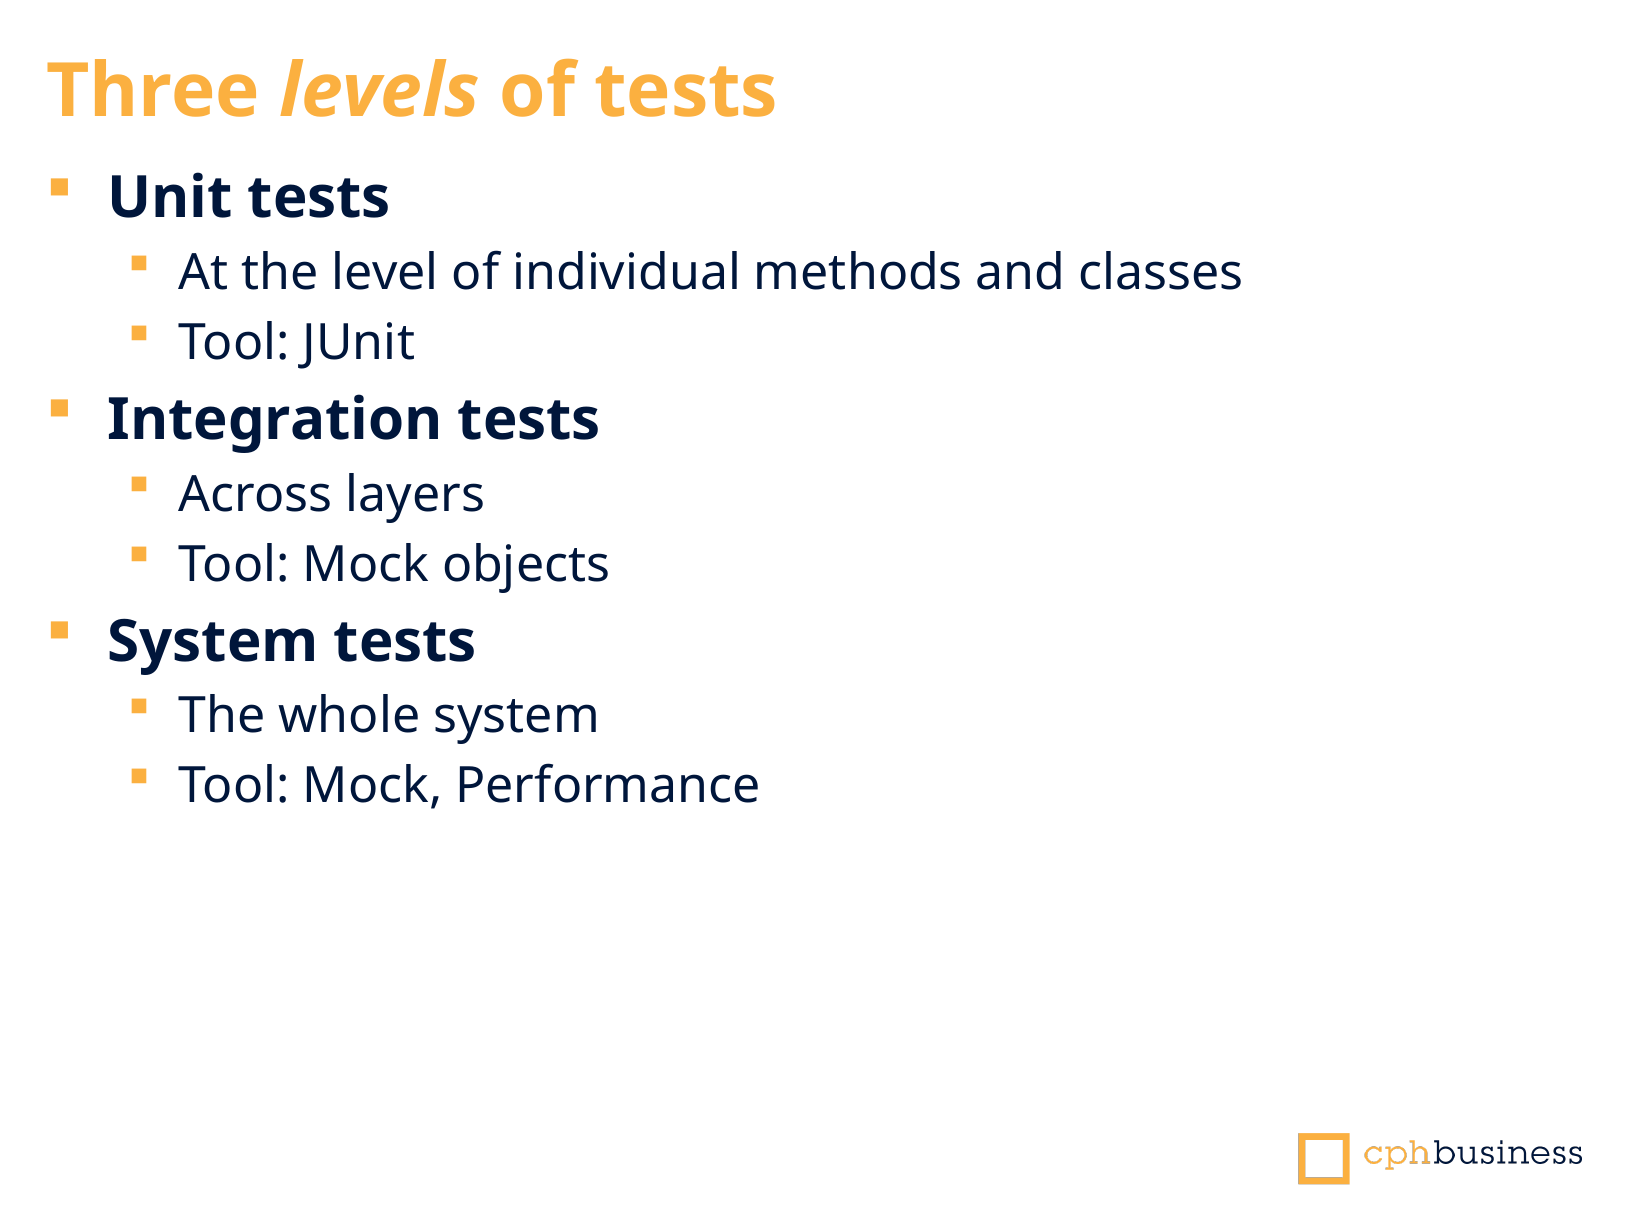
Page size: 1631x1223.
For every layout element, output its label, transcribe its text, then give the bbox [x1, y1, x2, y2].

picture [1247, 1082, 1631, 1223]
list Three levels of tests [31, 33, 1607, 137]
list Unit tests At the level of individual methods and classes Tool: JUnit Integration tests Across layers Tool: Mock objects System tests The whole system Tool: Mock, Performance [31, 152, 1607, 1126]
